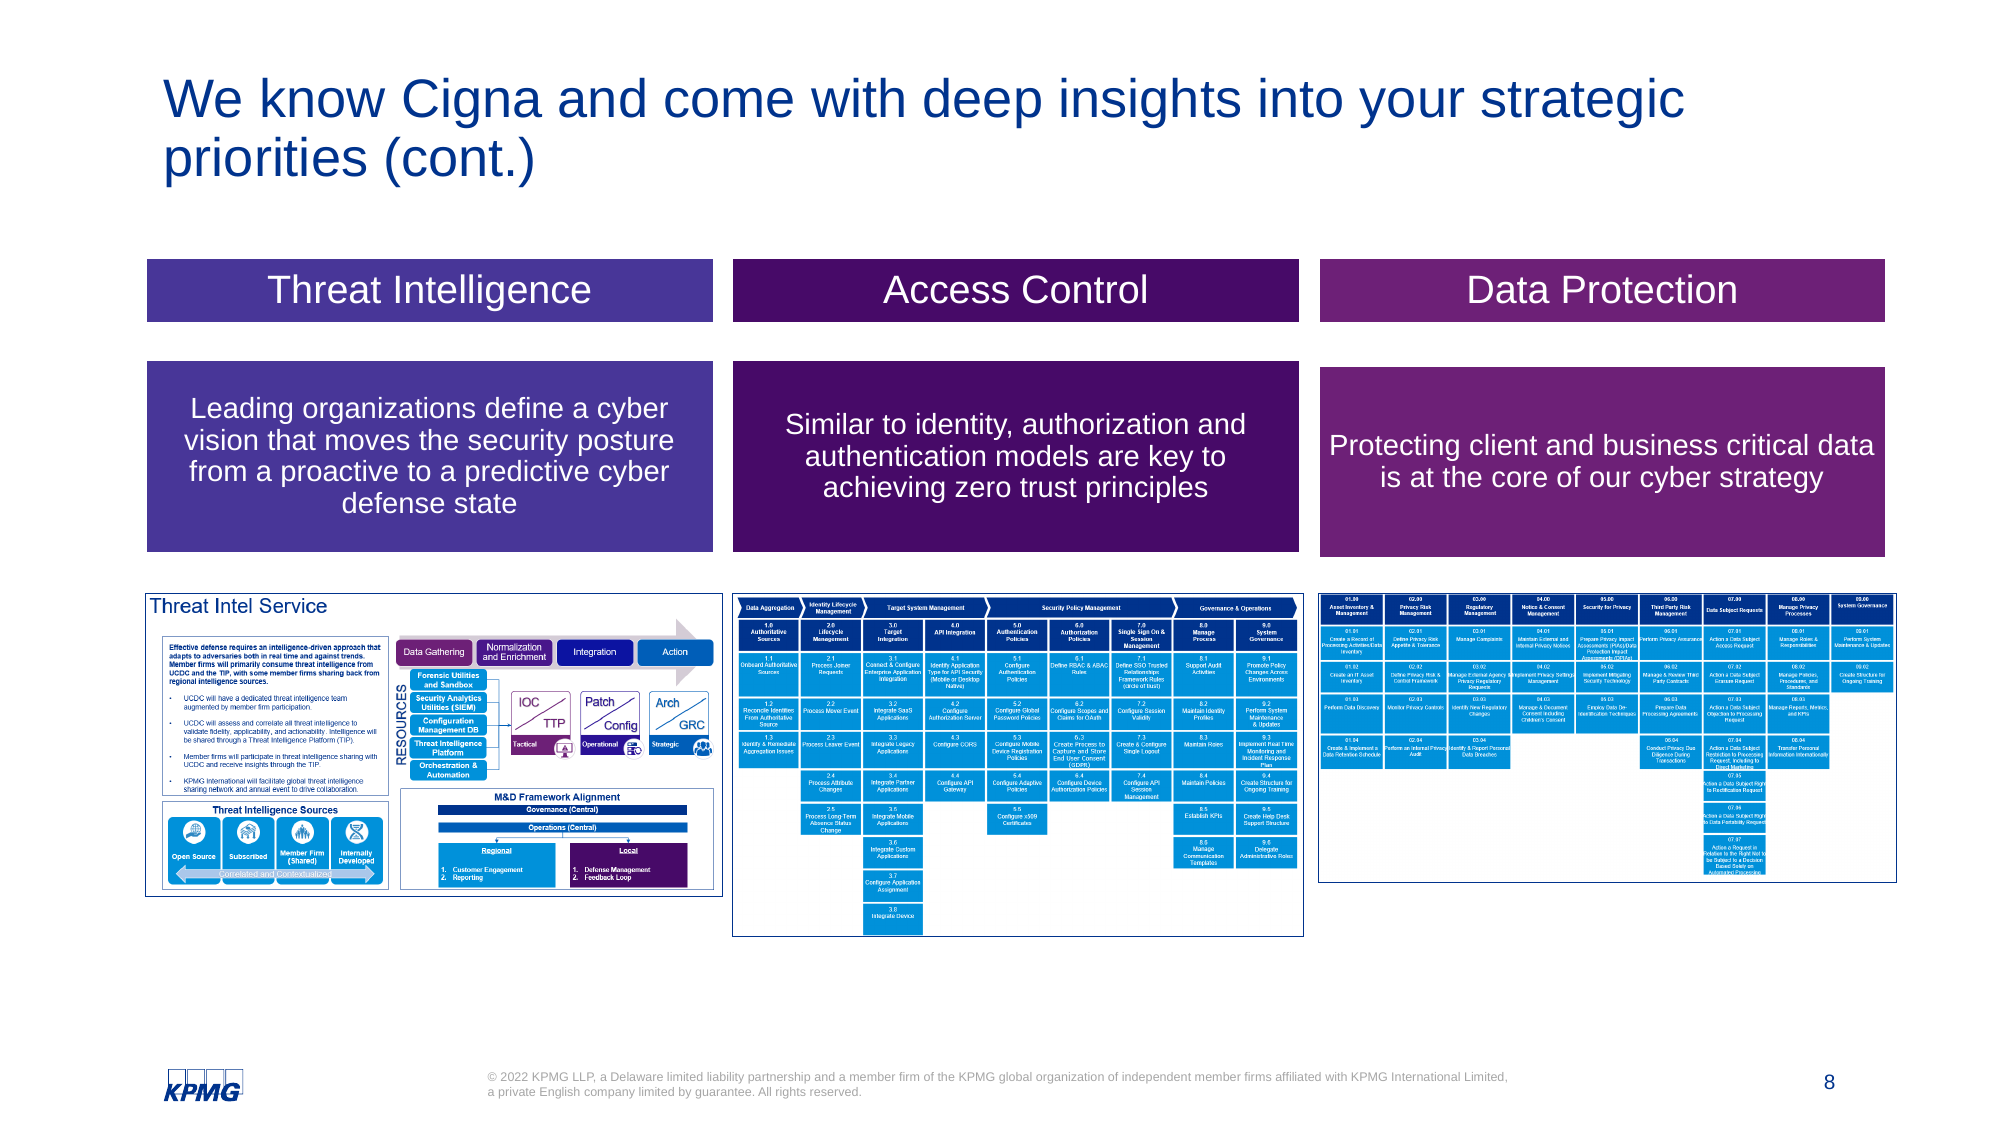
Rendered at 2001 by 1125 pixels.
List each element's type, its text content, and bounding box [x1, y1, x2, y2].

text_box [145, 257, 1887, 559]
picture [732, 593, 1304, 937]
picture [1318, 593, 1897, 883]
title We know Cigna and come with deep insights into your strategic priorities (cont.) [163, 70, 1837, 159]
picture [145, 593, 723, 897]
